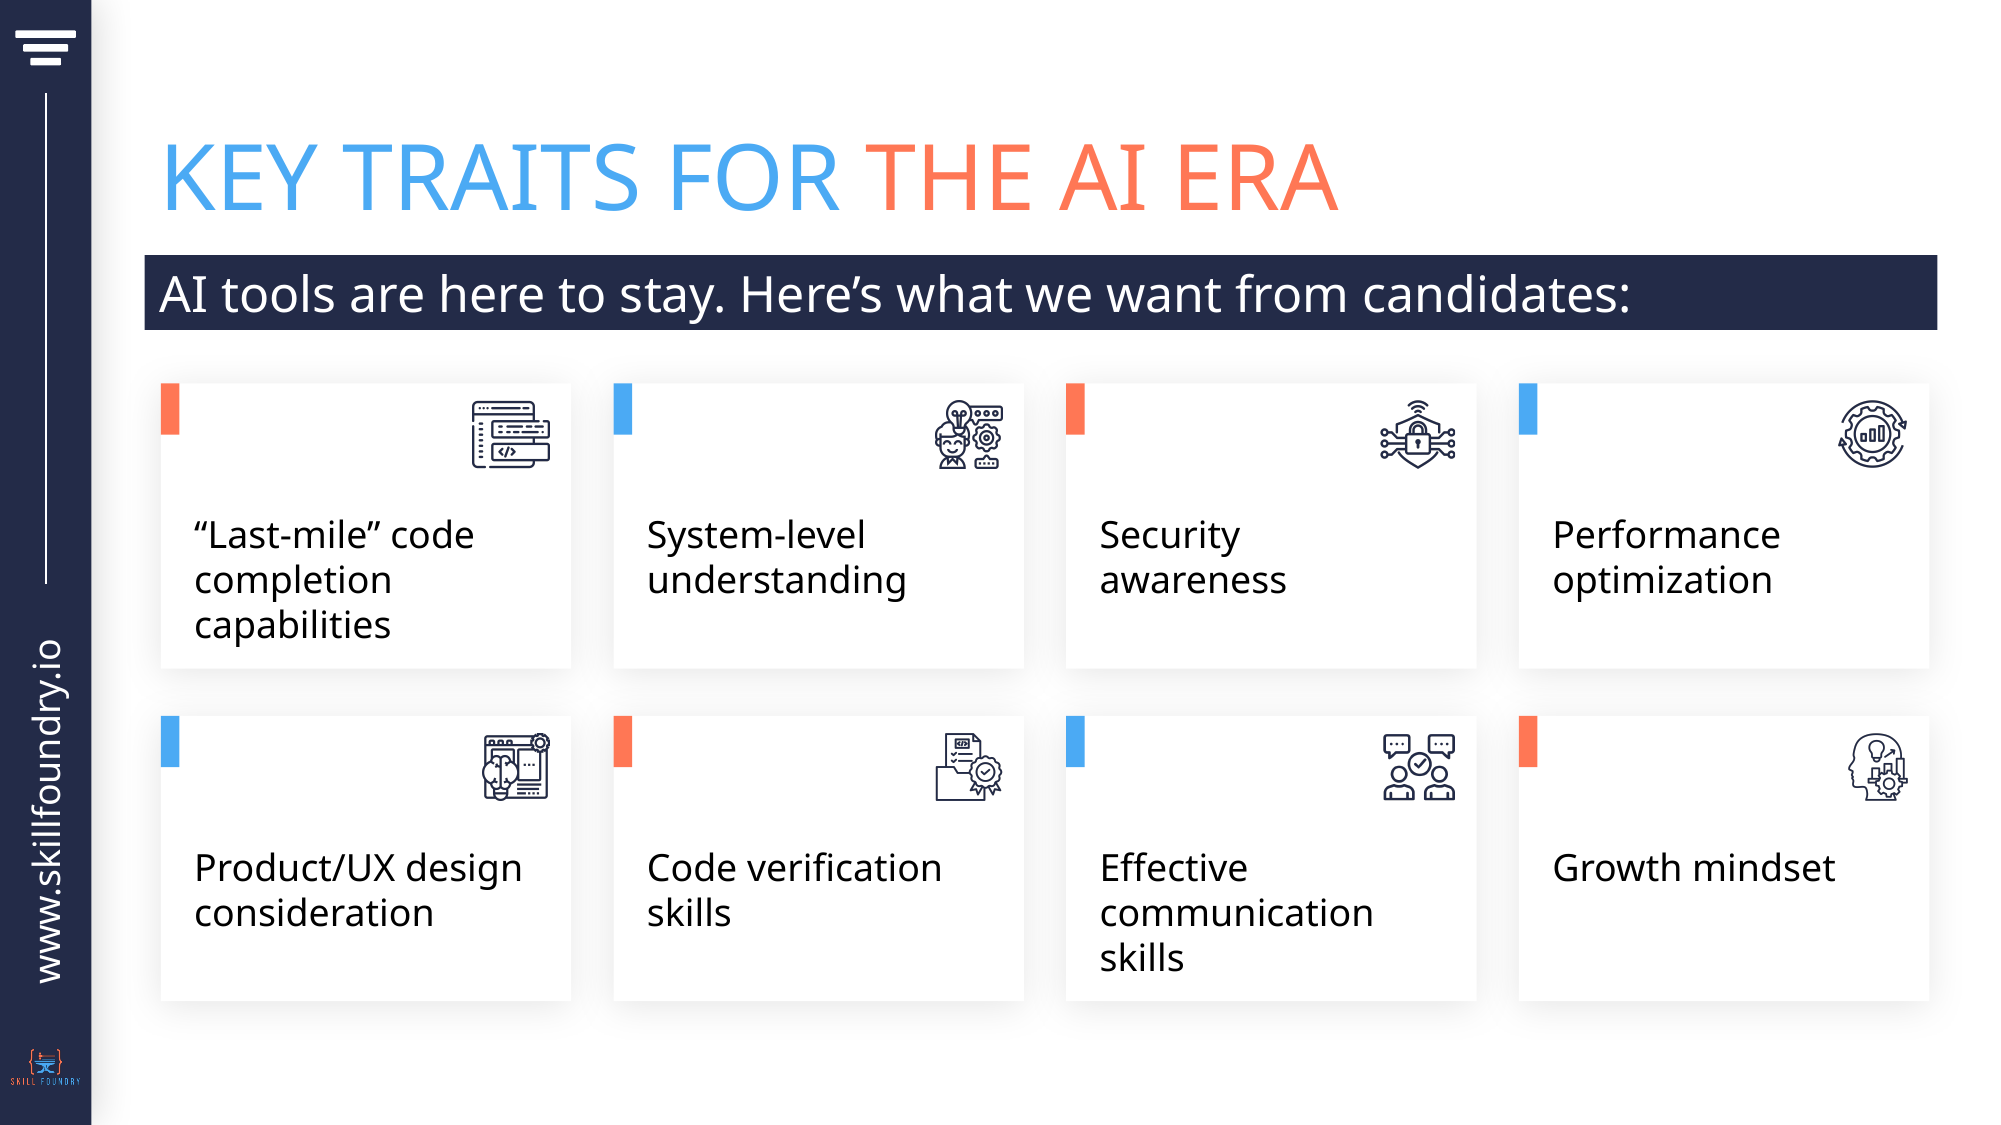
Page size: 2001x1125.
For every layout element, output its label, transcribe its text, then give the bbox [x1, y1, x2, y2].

text_box AI tools are here to stay. Here’s what we want from candidates: [144, 255, 1938, 330]
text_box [1066, 383, 1477, 669]
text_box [160, 383, 572, 669]
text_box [613, 383, 1024, 669]
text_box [160, 715, 572, 1002]
text_box KEY TRAITS FOR THE AI ERA [144, 111, 1719, 237]
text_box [613, 715, 1024, 1002]
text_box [1518, 715, 1930, 1002]
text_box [1518, 383, 1930, 669]
picture [11, 1049, 80, 1085]
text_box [1066, 715, 1477, 1002]
